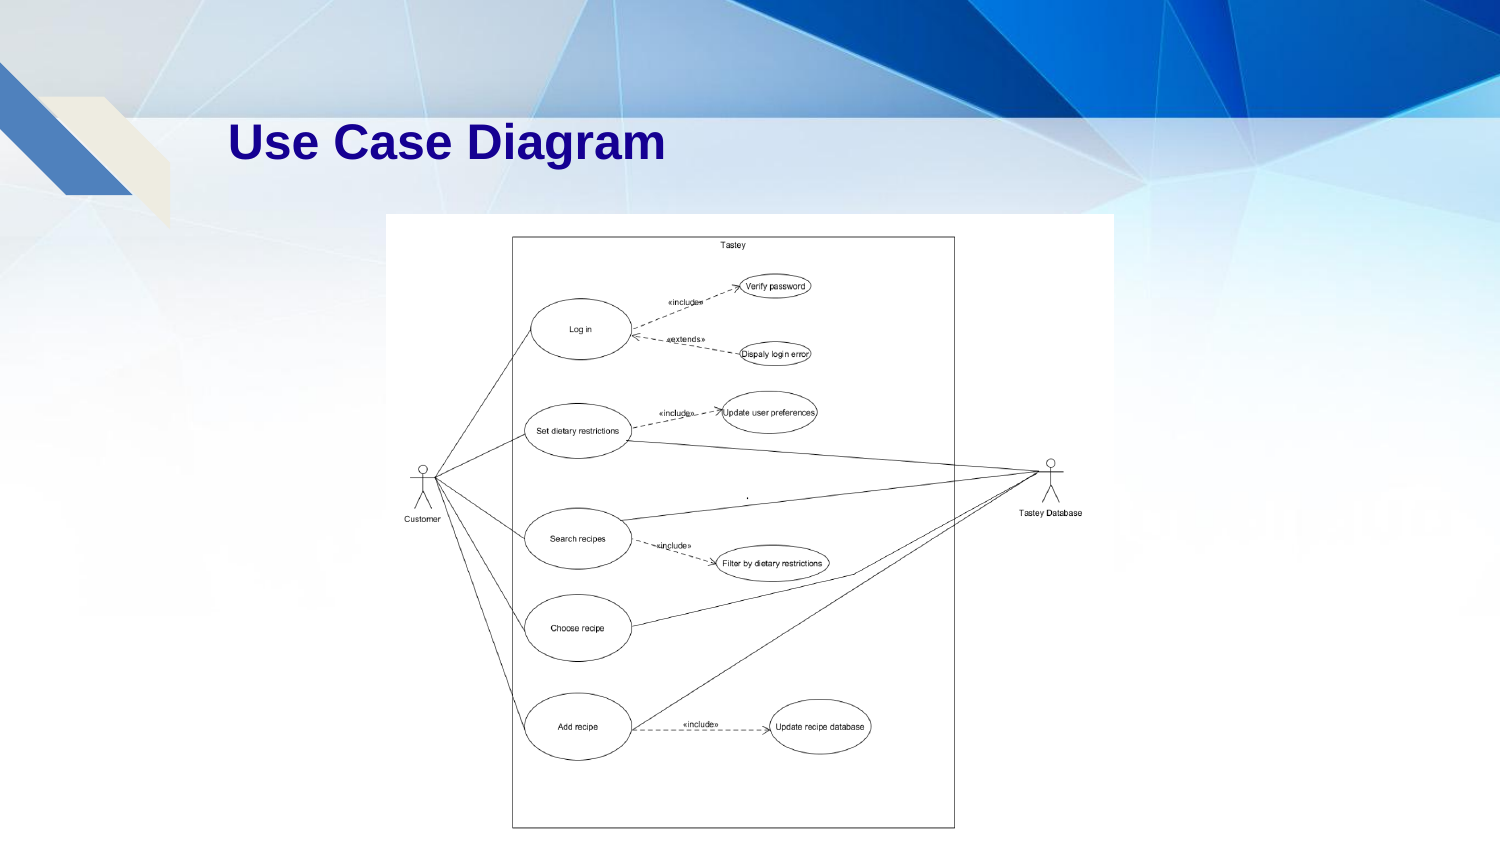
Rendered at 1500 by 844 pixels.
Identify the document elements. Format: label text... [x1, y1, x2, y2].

picture [0, 0, 1500, 844]
title Use Case Diagram [212, 64, 1368, 215]
